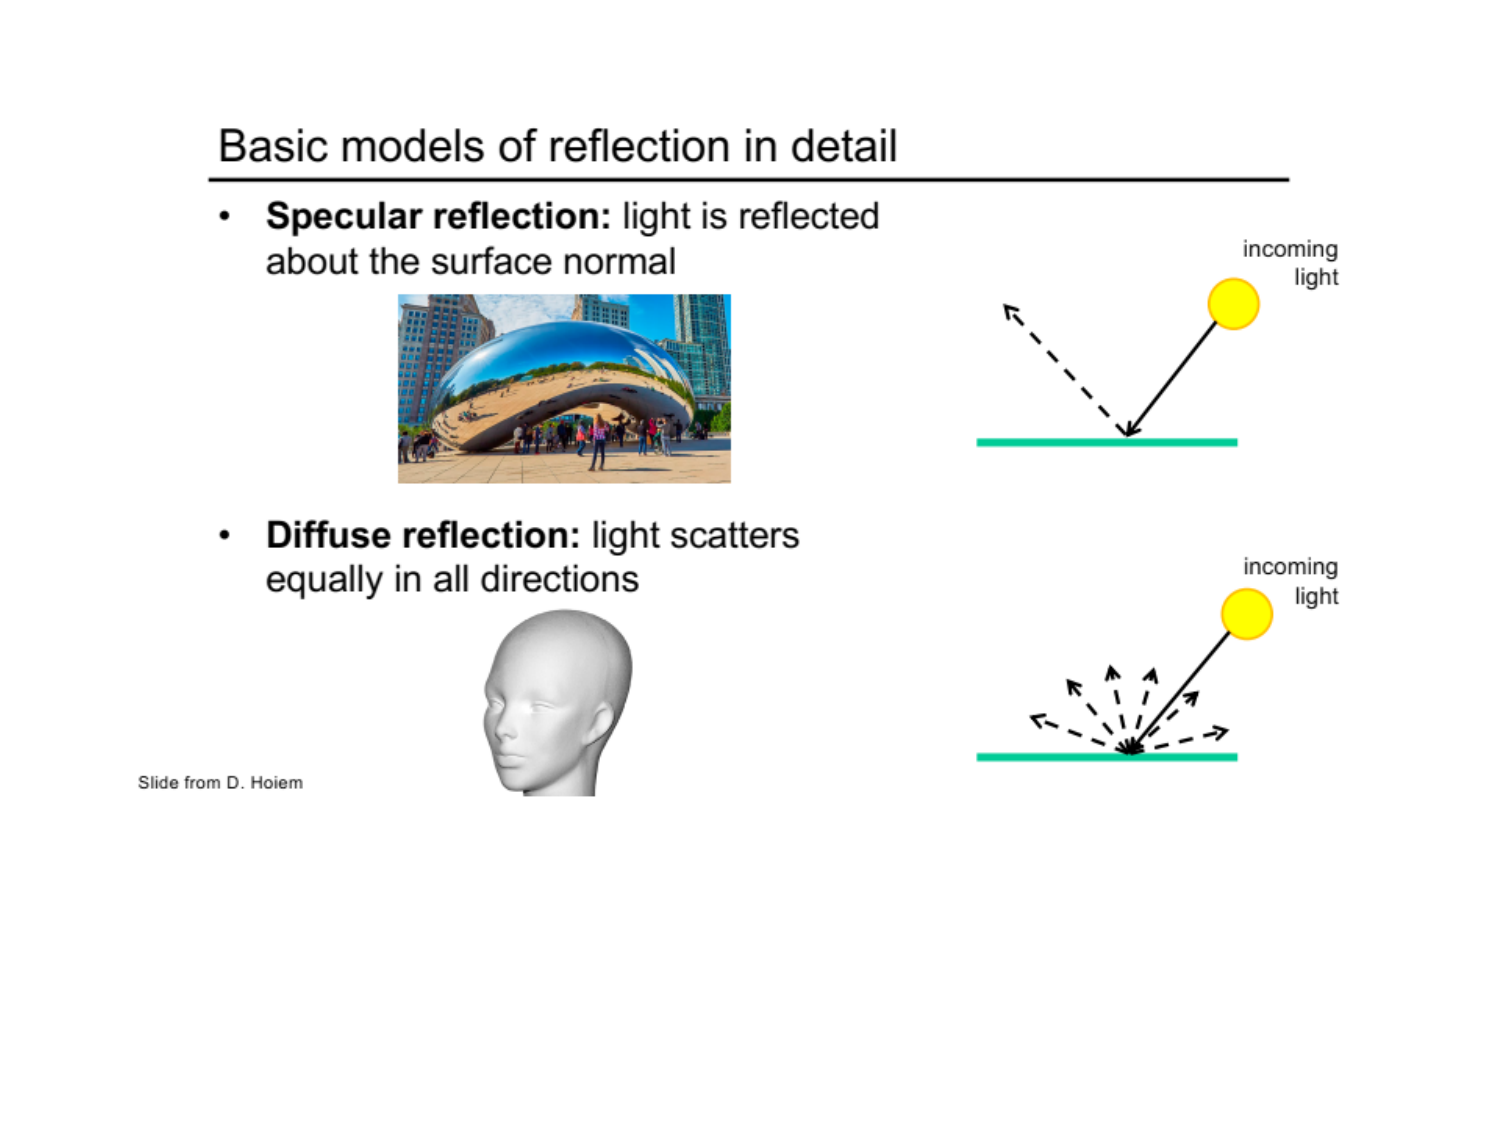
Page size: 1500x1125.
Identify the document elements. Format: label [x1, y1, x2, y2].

picture [41, 63, 1458, 1000]
